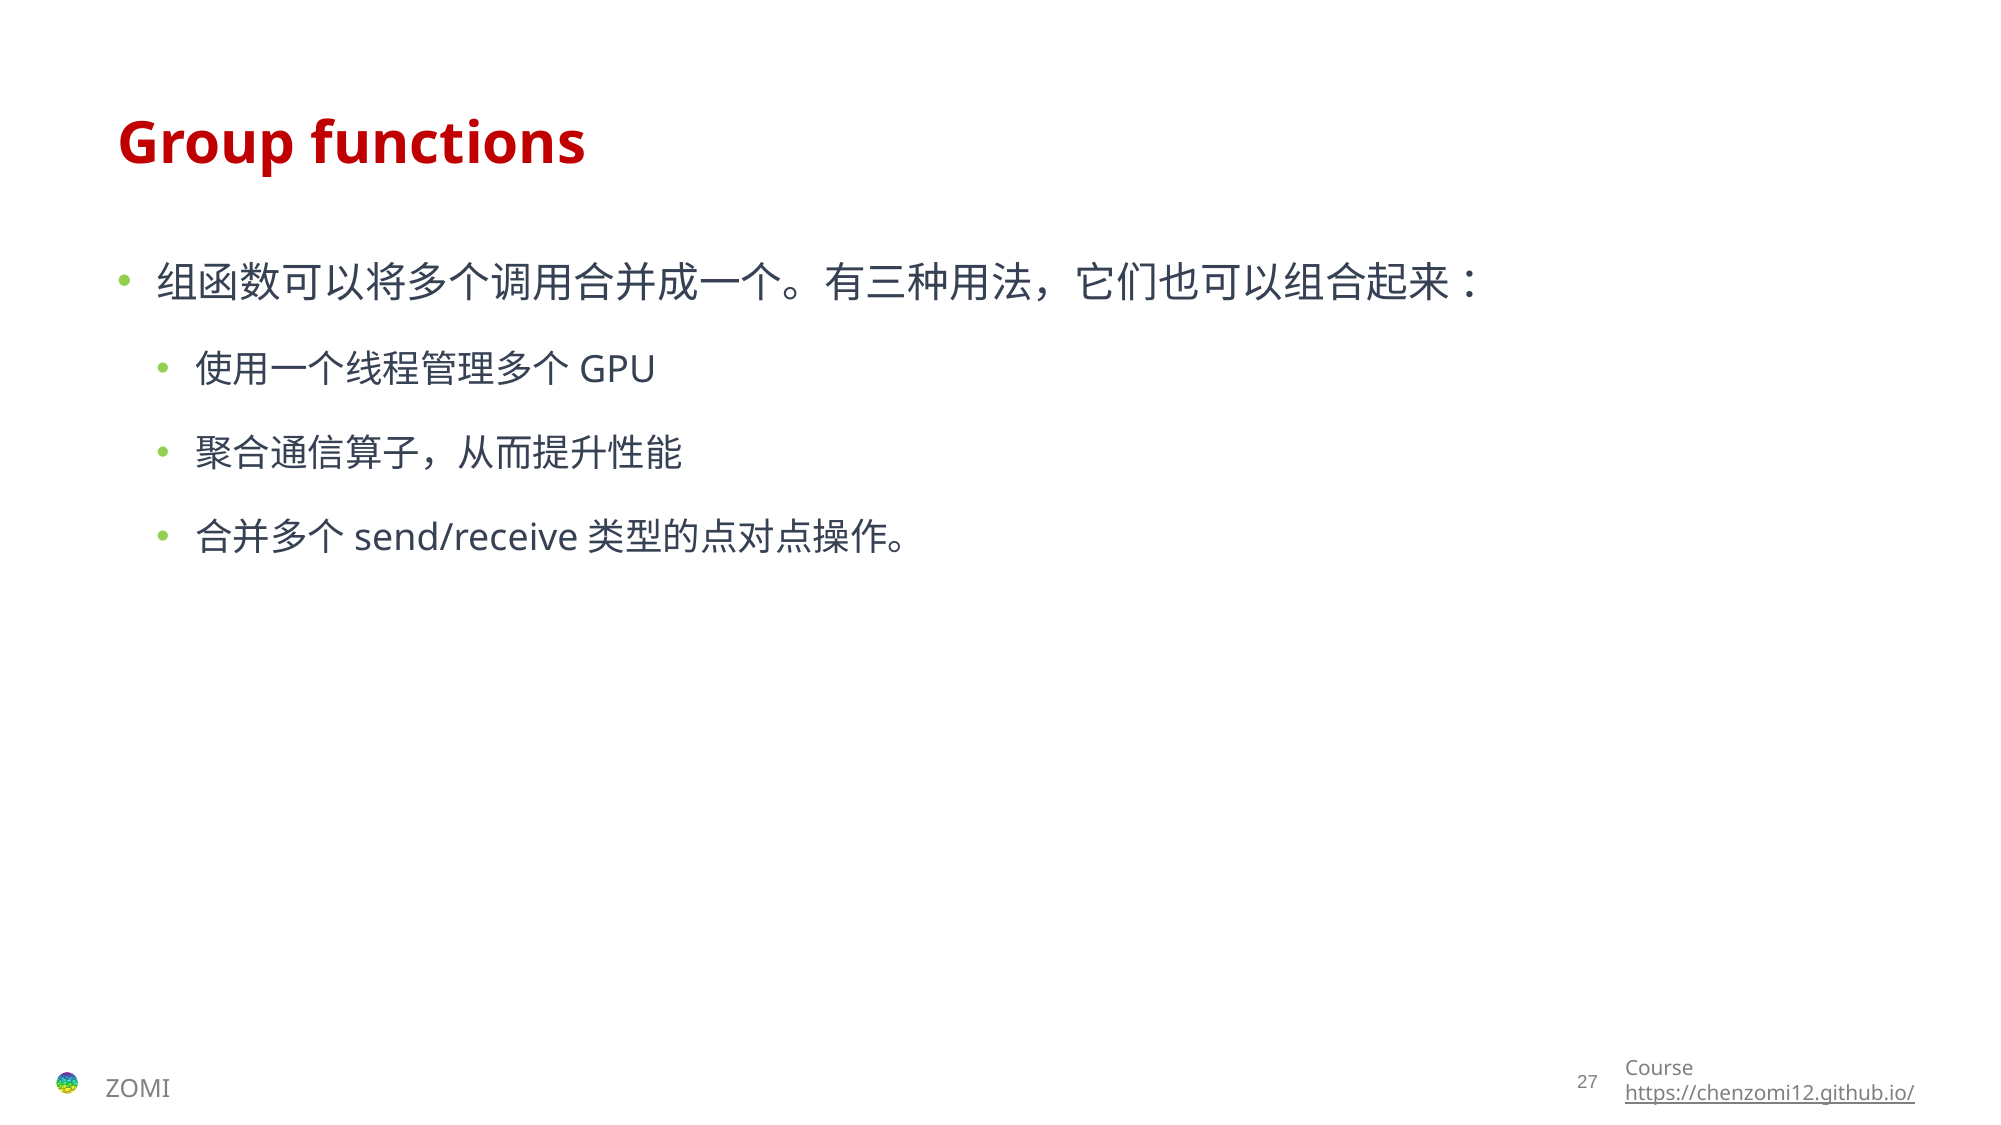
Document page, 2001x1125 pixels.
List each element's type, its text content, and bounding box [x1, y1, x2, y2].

list 组函数可以将多个调用合并成一个。有三种用法，它们也可以组合起来 ： 使用一个线程管理多个GPU 聚合通信算子，从而提升性能 合并多个send/receive类型的点对点操作。 [102, 223, 1901, 1043]
picture [57, 1073, 77, 1093]
title Group functions [102, 91, 1901, 189]
